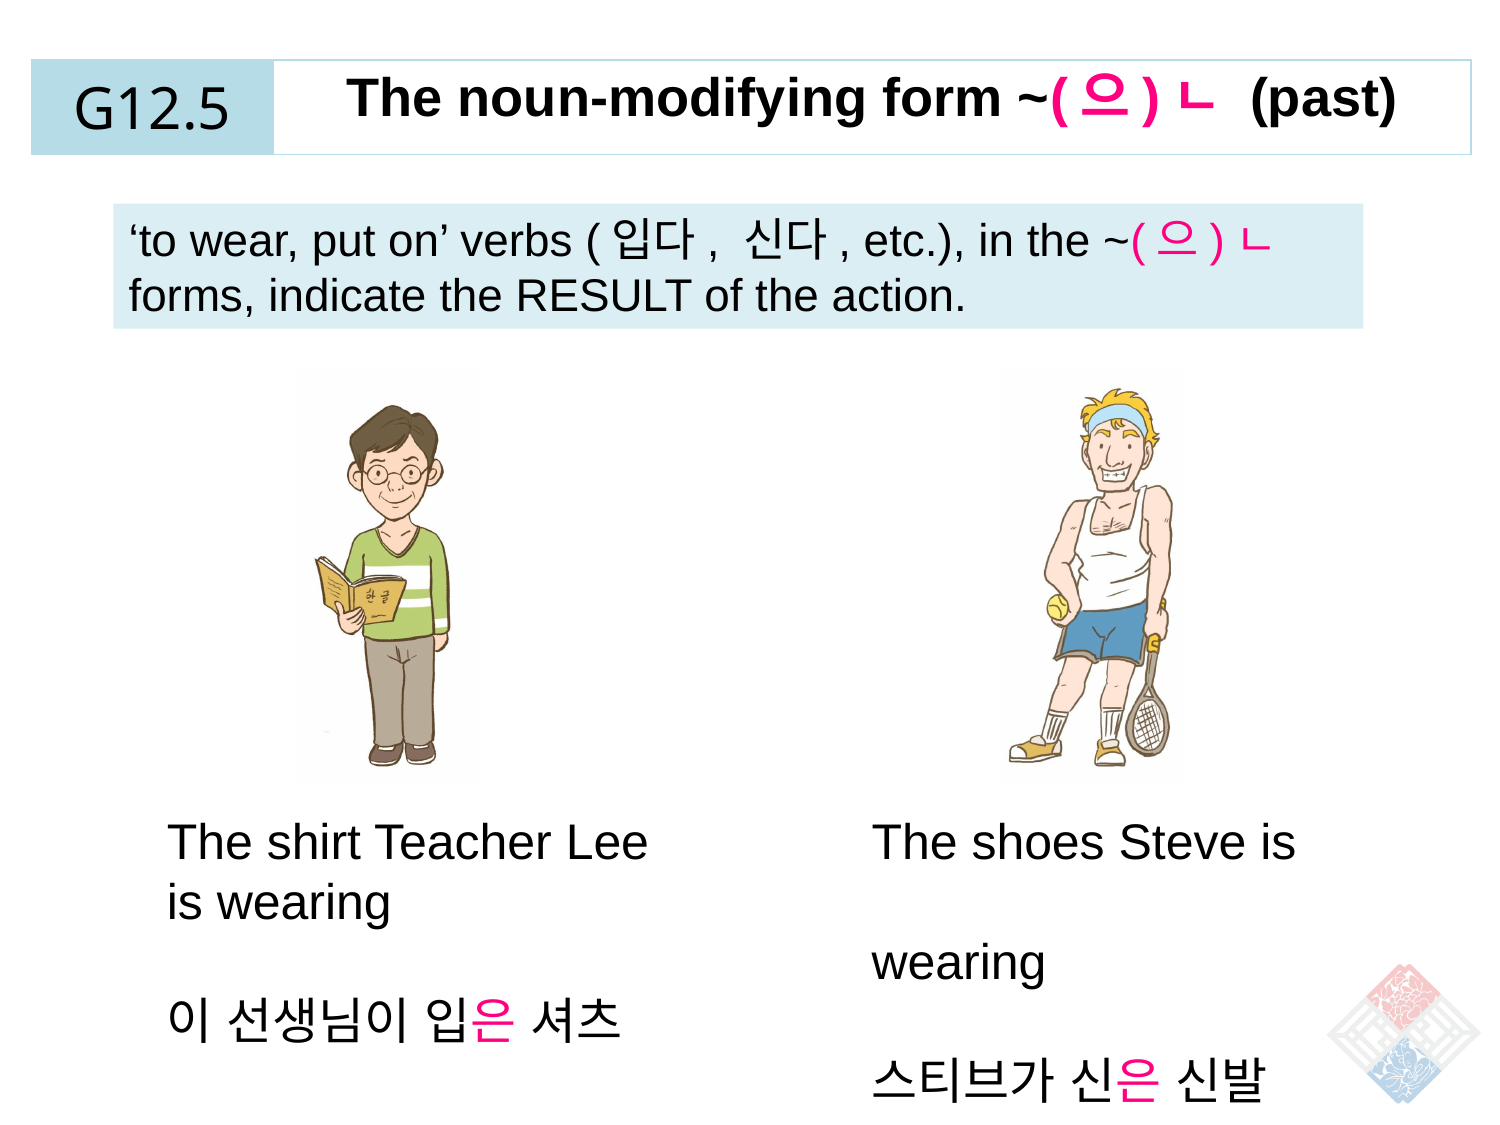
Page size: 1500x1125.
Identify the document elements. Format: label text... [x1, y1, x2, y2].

table_header The noun-modifying form ~(으)ㄴ (past) [274, 61, 1470, 154]
text_box ‘to wear, put on’ verbs (입다, 신다, etc.), in the ~(으)ㄴ forms, indicate the RESULT of the action. [113, 203, 1364, 329]
text_box The shoes Steve is wearing 스티브가 신은 신발 [856, 801, 1319, 1117]
picture [1000, 365, 1186, 786]
text_box The shirt Teacher Lee is wearing 이 선생님이 입은 셔츠 [151, 801, 670, 1057]
table_header G12.5 [32, 61, 272, 154]
picture [295, 370, 480, 786]
